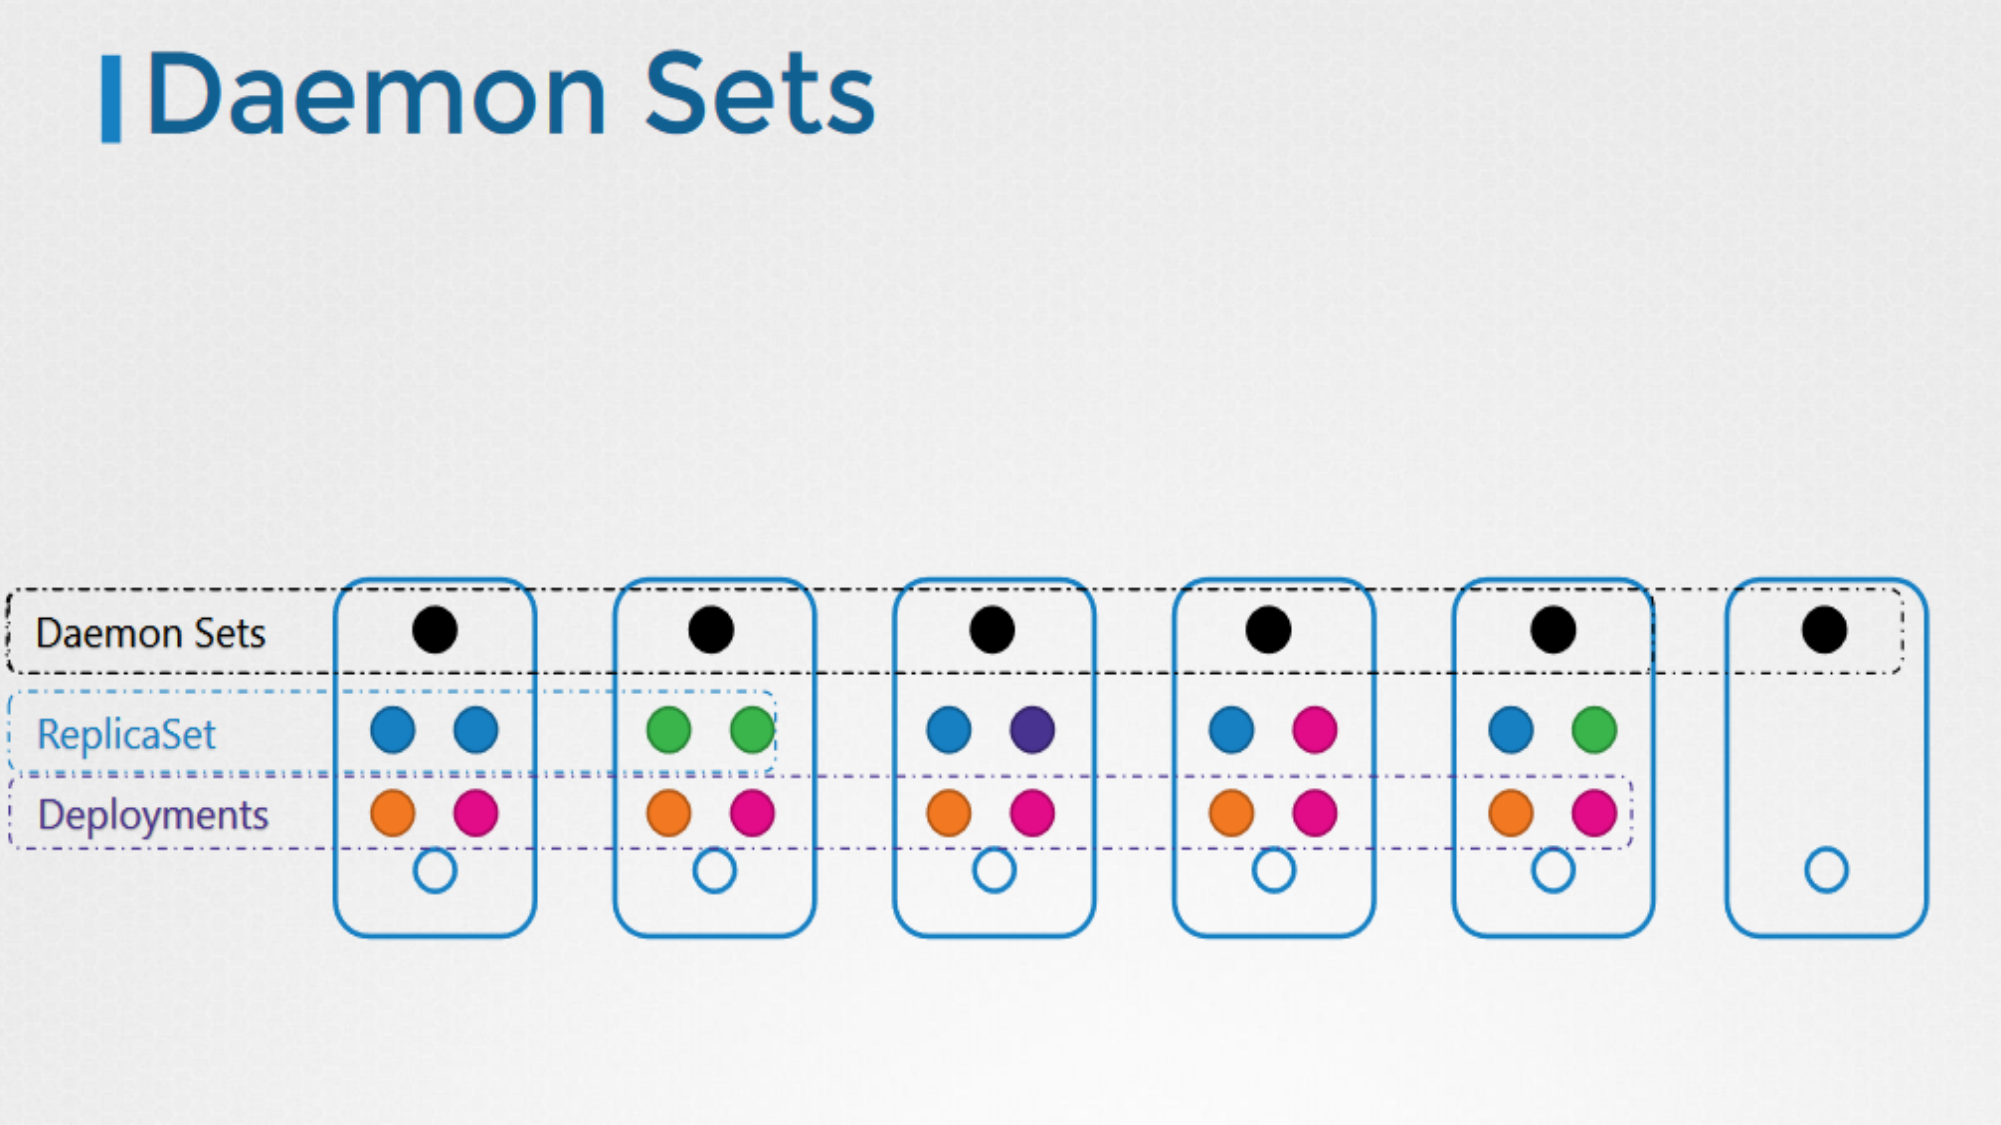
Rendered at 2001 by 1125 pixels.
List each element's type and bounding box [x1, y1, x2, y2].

list [0, 0, 2000, 1125]
